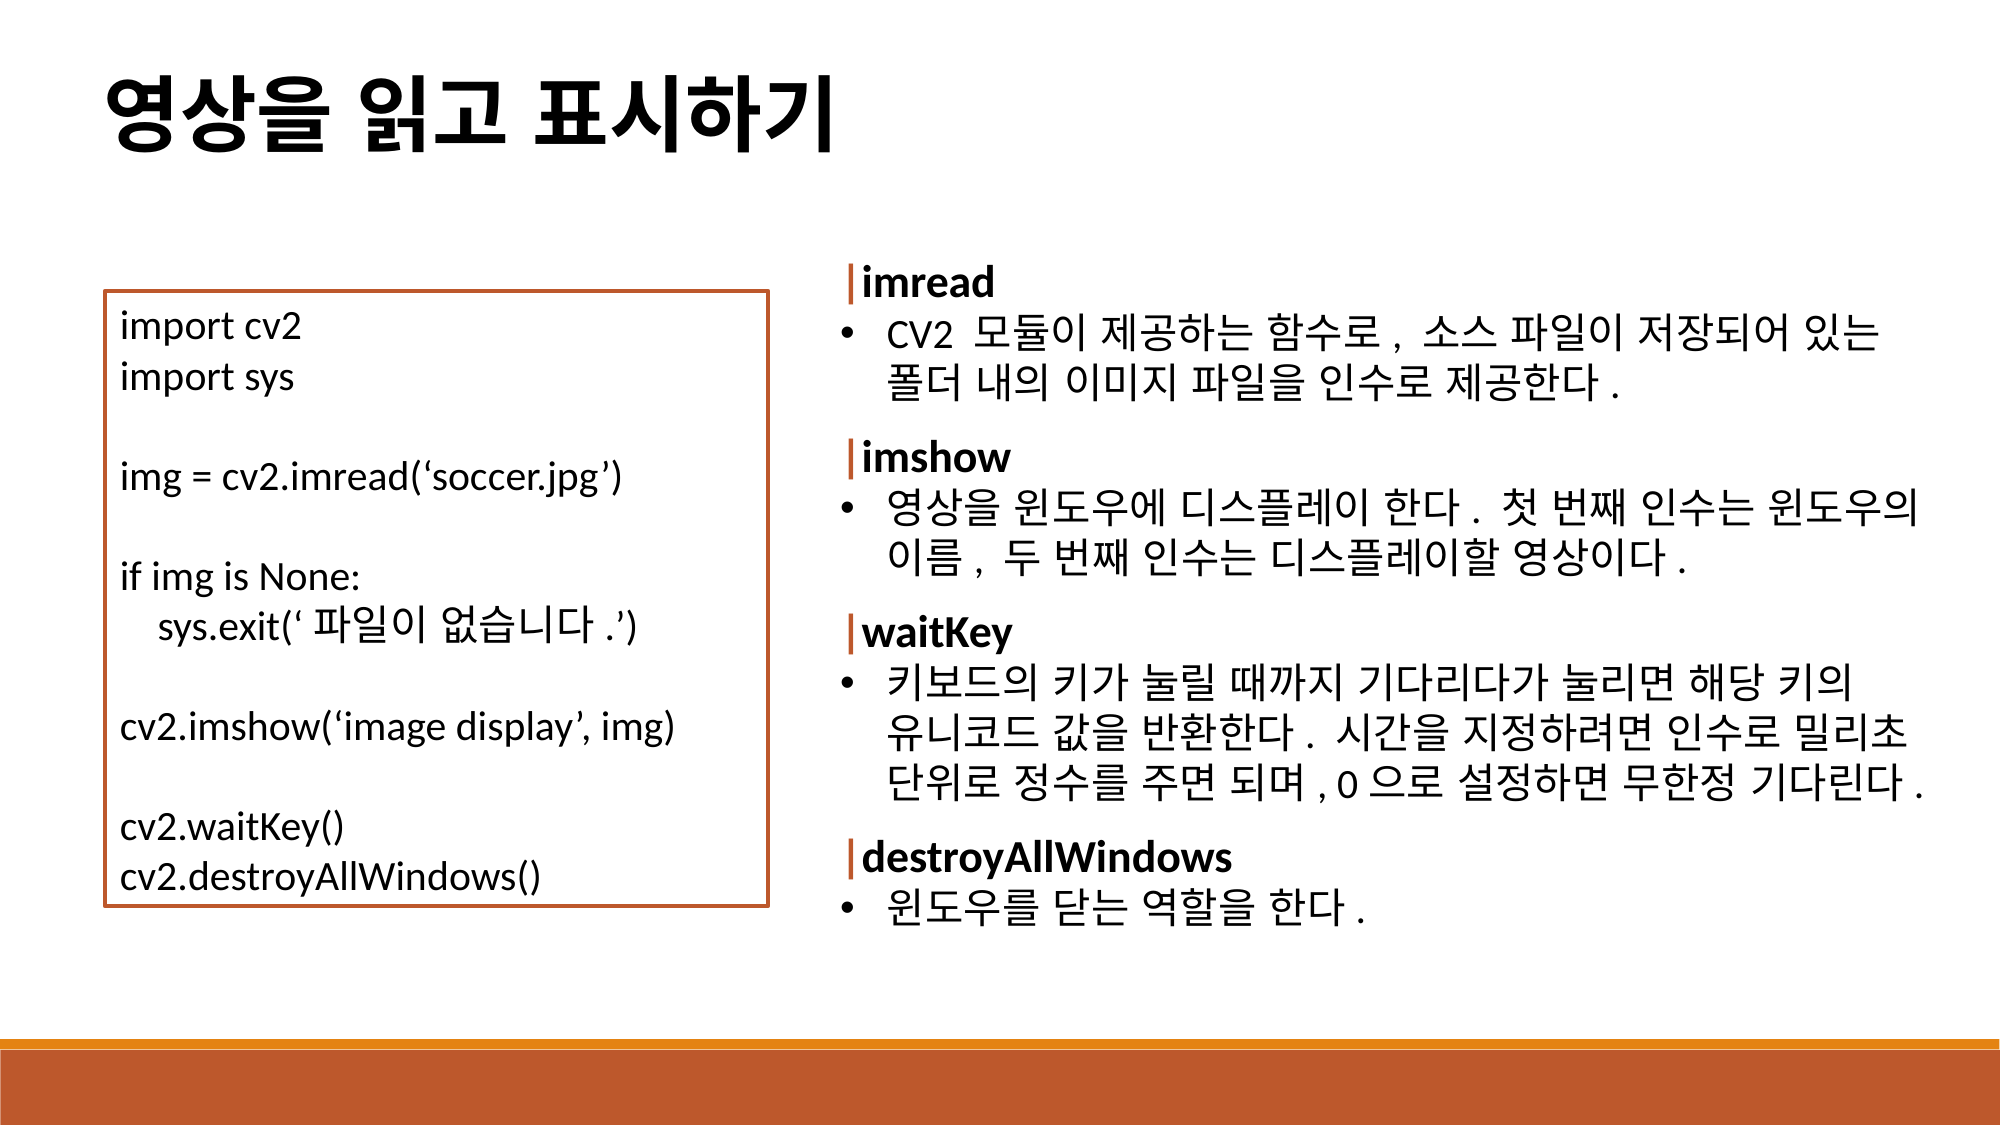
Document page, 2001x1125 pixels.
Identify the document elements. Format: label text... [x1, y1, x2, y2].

text_box import cv2 import sys img = cv2.imread(‘soccer.jpg’) if img is None: sys.exit(‘파일이 없습니다.’) cv2.imshow(‘image display’, img) cv2.waitKey() cv2.destroyAllWindows() [104, 291, 768, 906]
text_box |imread CV2 모듈이 제공하는 함수로, 소스 파일이 저장되어 있는 폴더 내의 이미지 파일을 인수로 제공한다. |imshow 영상을 윈도우에 디스플레이 한다. 첫 번째 인수는 윈도우의 이름, 두 번째 인수는 디스플레이할 영상이다. |waitKey 키보드의 키가 눌릴 때까지 기다리다가 눌리면 해당 키의 유니코드 값을 반환한다. 시간을 지정하려면 인수로 밀리초 단위로 정수를 주면 되며, 0으로 설정하면 무한정 기다린다. |destroyAllWindows 윈도우를 닫는 역할을 한다. [825, 244, 1961, 940]
text_box 영상을 읽고 표시하기 [89, 54, 854, 170]
